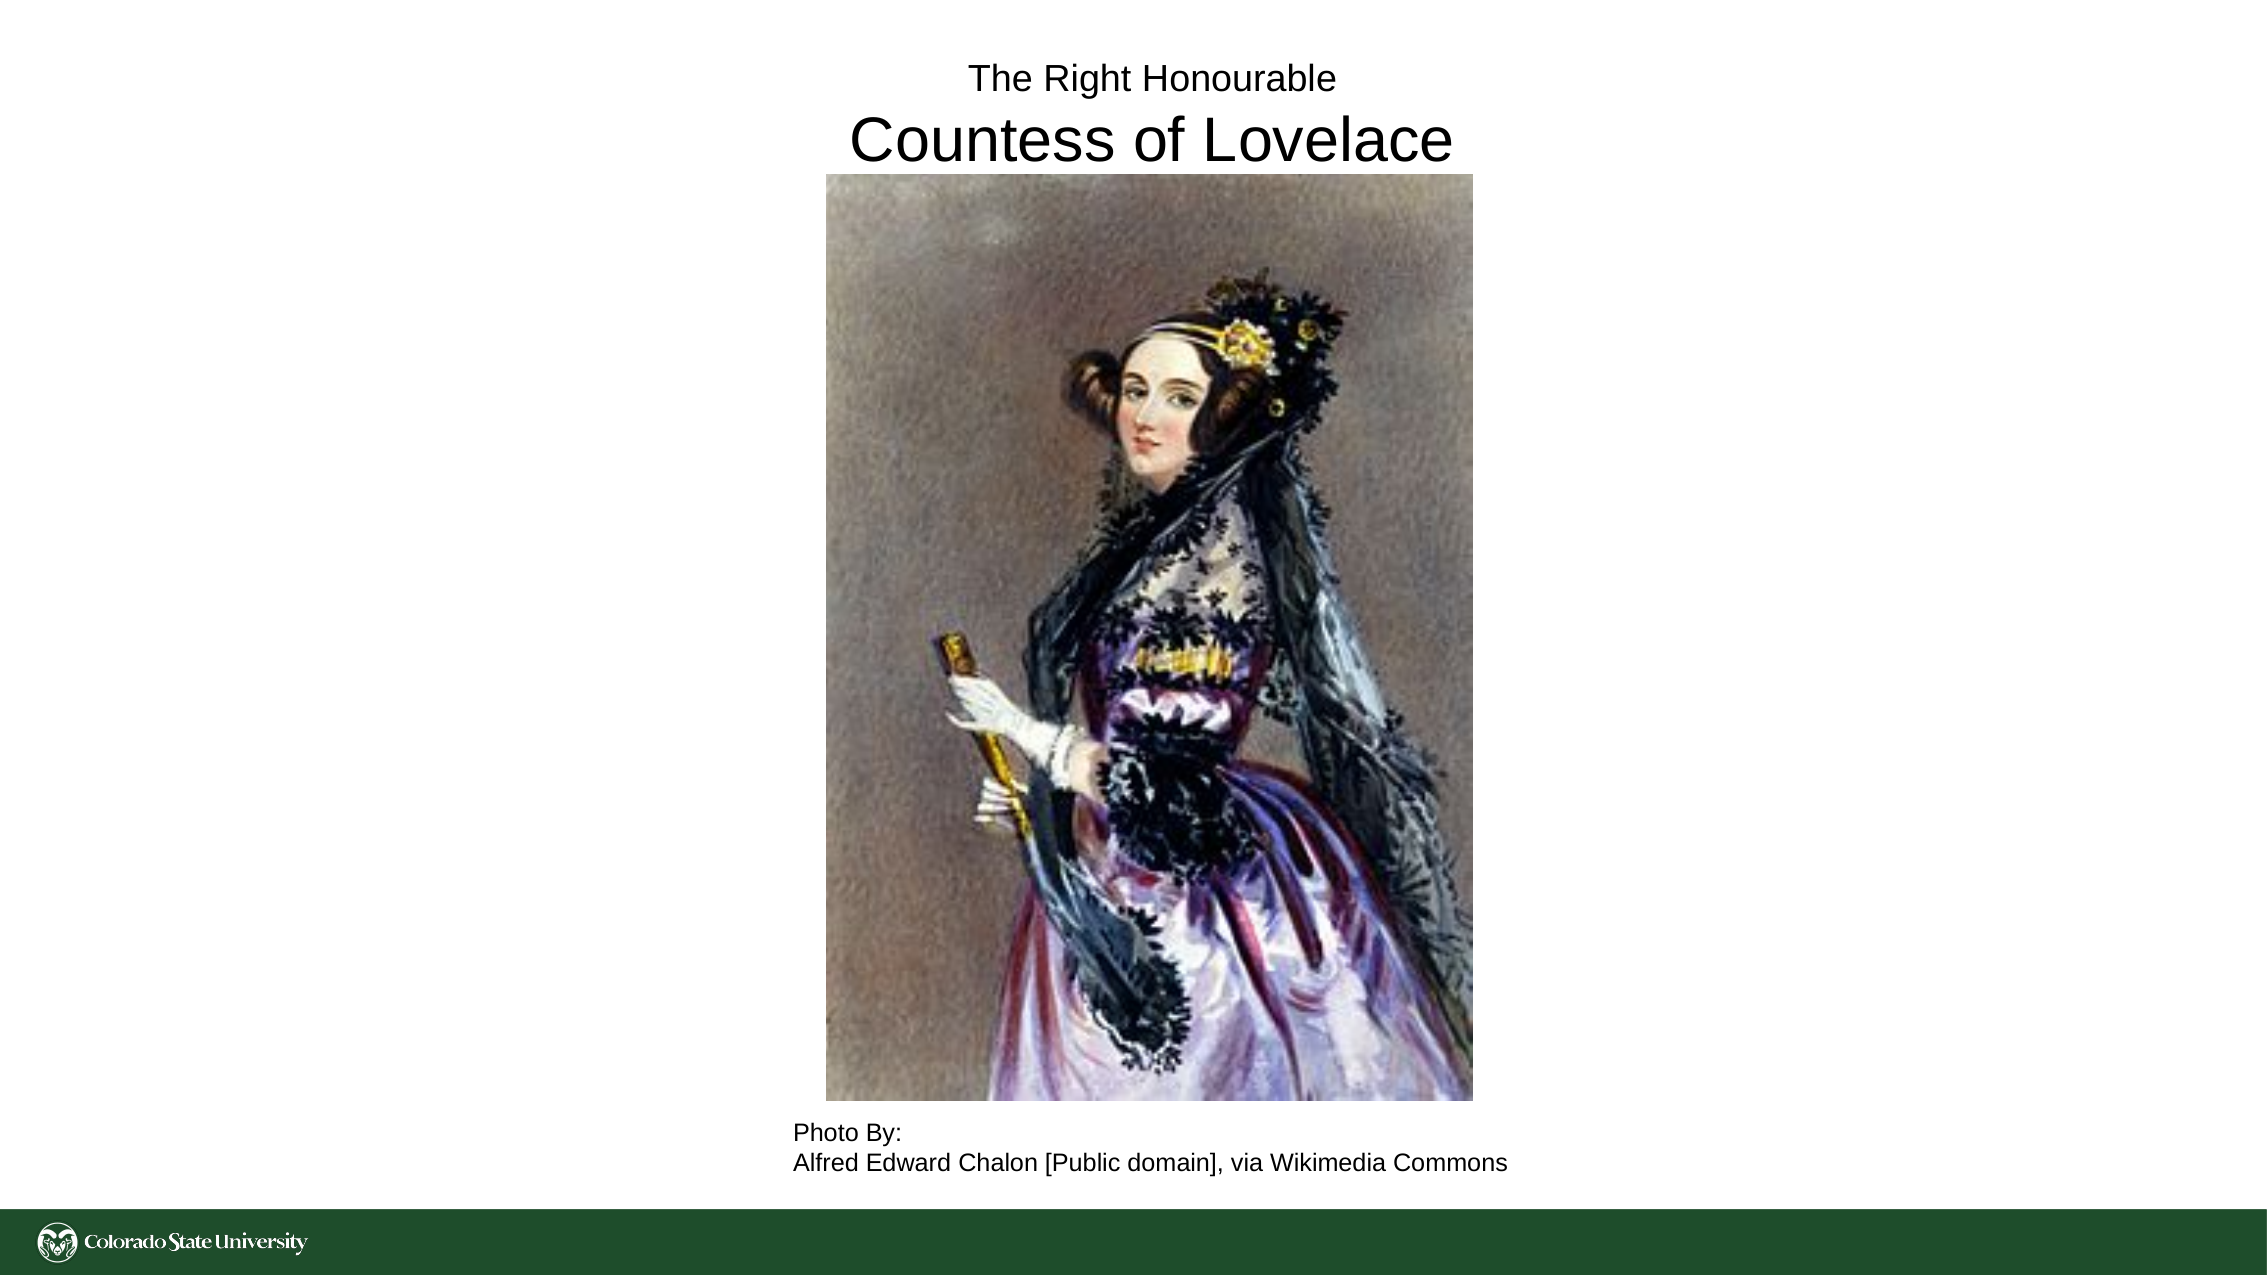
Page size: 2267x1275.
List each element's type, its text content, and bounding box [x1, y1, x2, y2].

text_box Photo By: Alfred Edward Chalon [Public domain], via Wikimedia Commons [770, 1093, 1611, 1242]
text_box The Right Honourable Countess of Lovelace [766, 30, 1540, 154]
picture [826, 173, 1473, 1102]
picture [25, 1209, 320, 1275]
